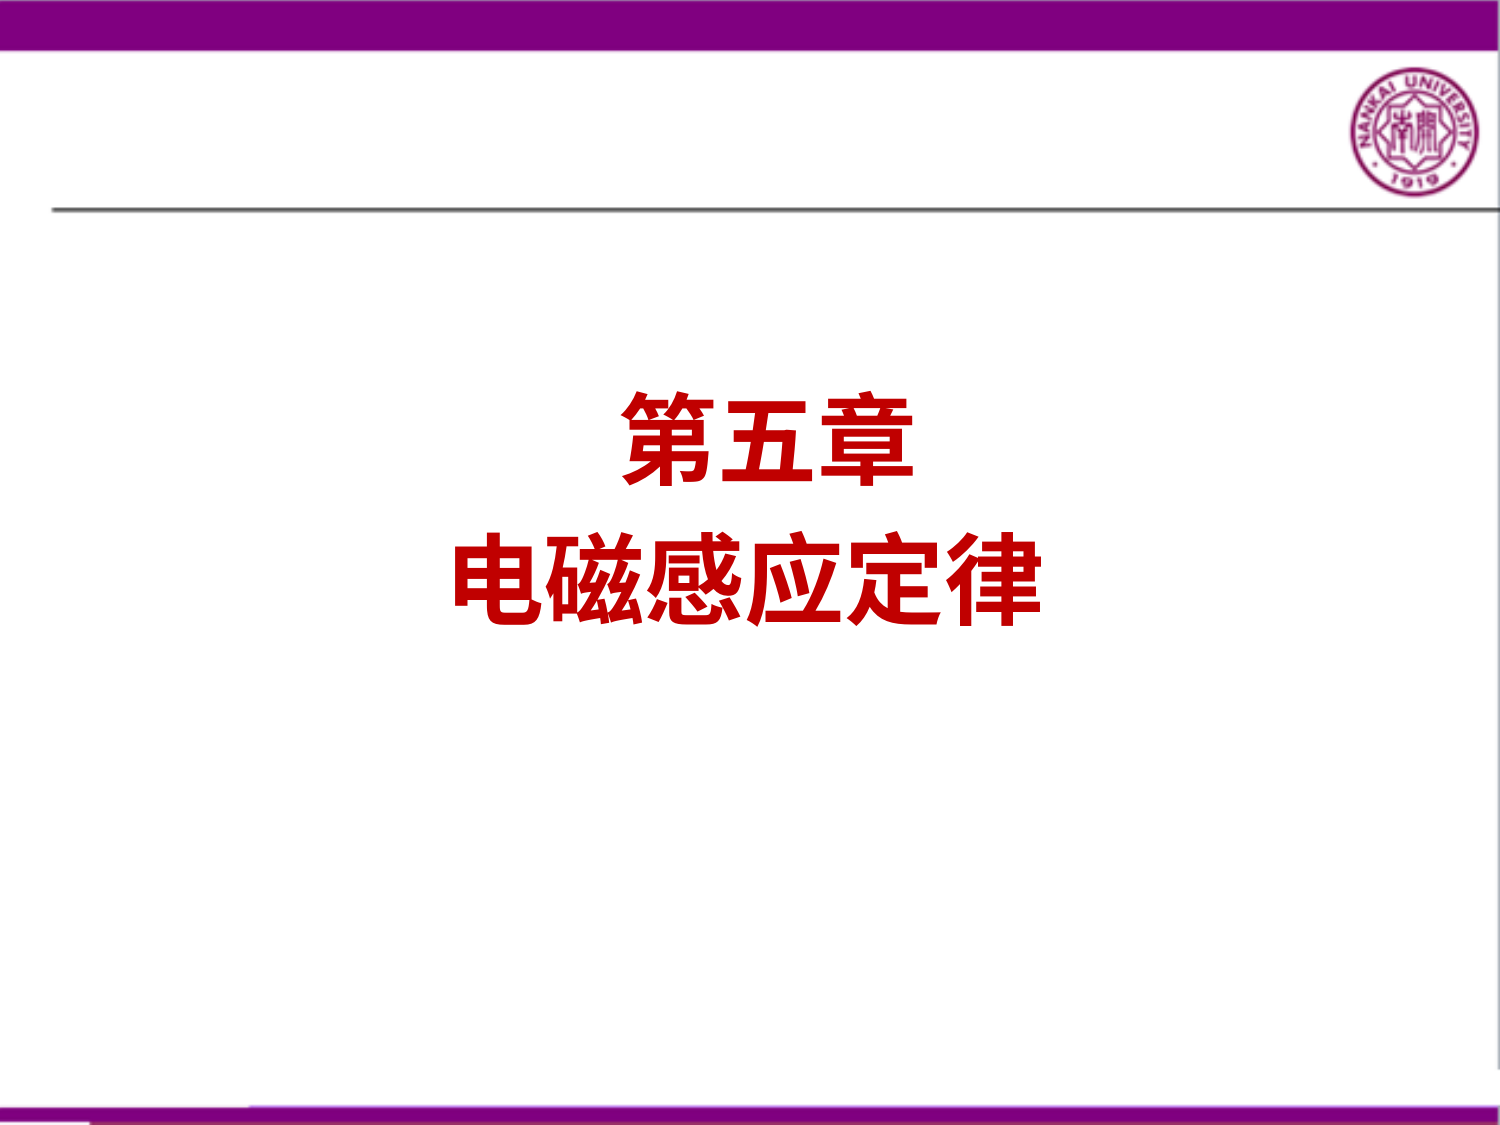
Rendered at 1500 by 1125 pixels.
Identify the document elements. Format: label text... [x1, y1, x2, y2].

picture [0, 0, 1500, 1125]
list 第五章 电磁感应定律 [29, 229, 1459, 883]
